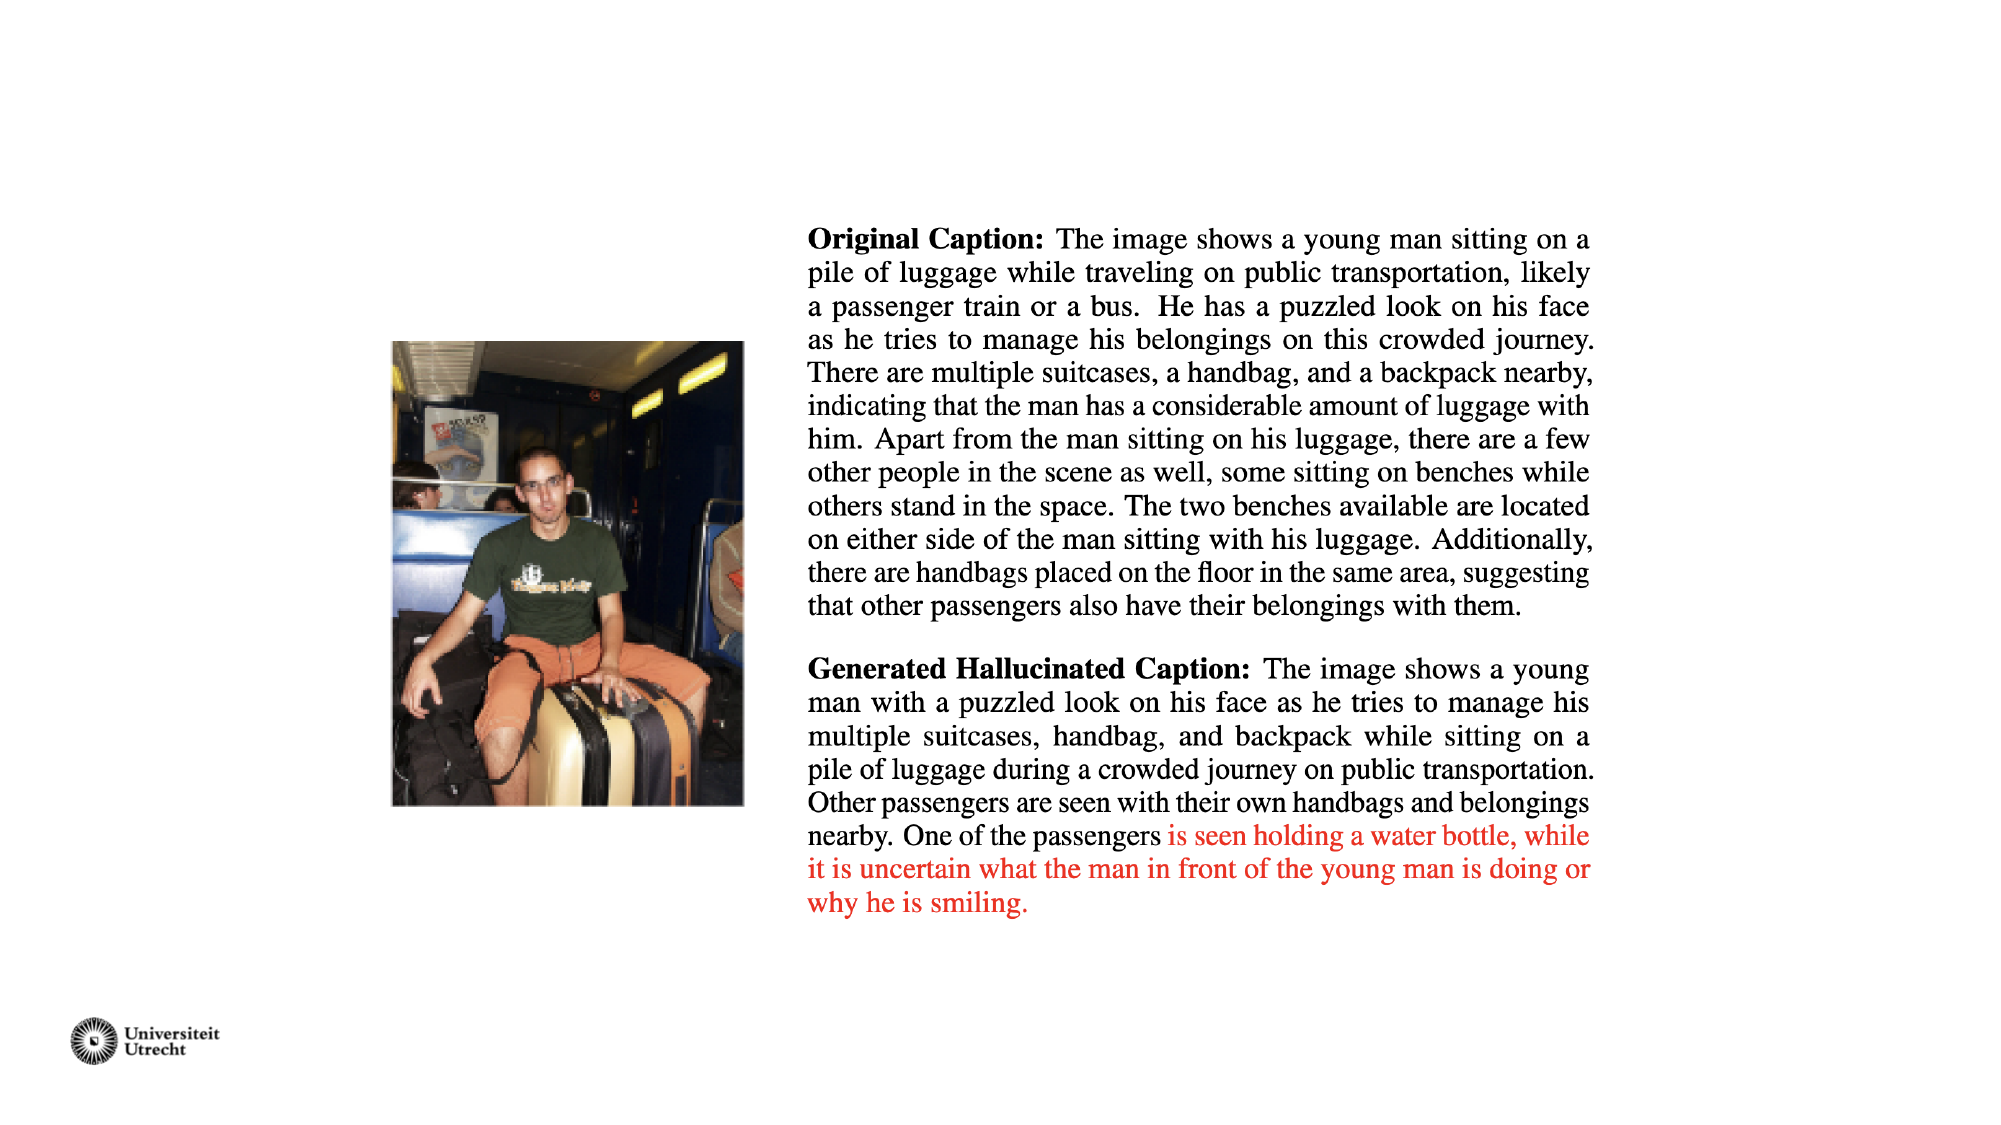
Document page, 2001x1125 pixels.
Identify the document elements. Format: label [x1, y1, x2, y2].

picture [362, 184, 1638, 941]
picture [31, 984, 315, 1096]
